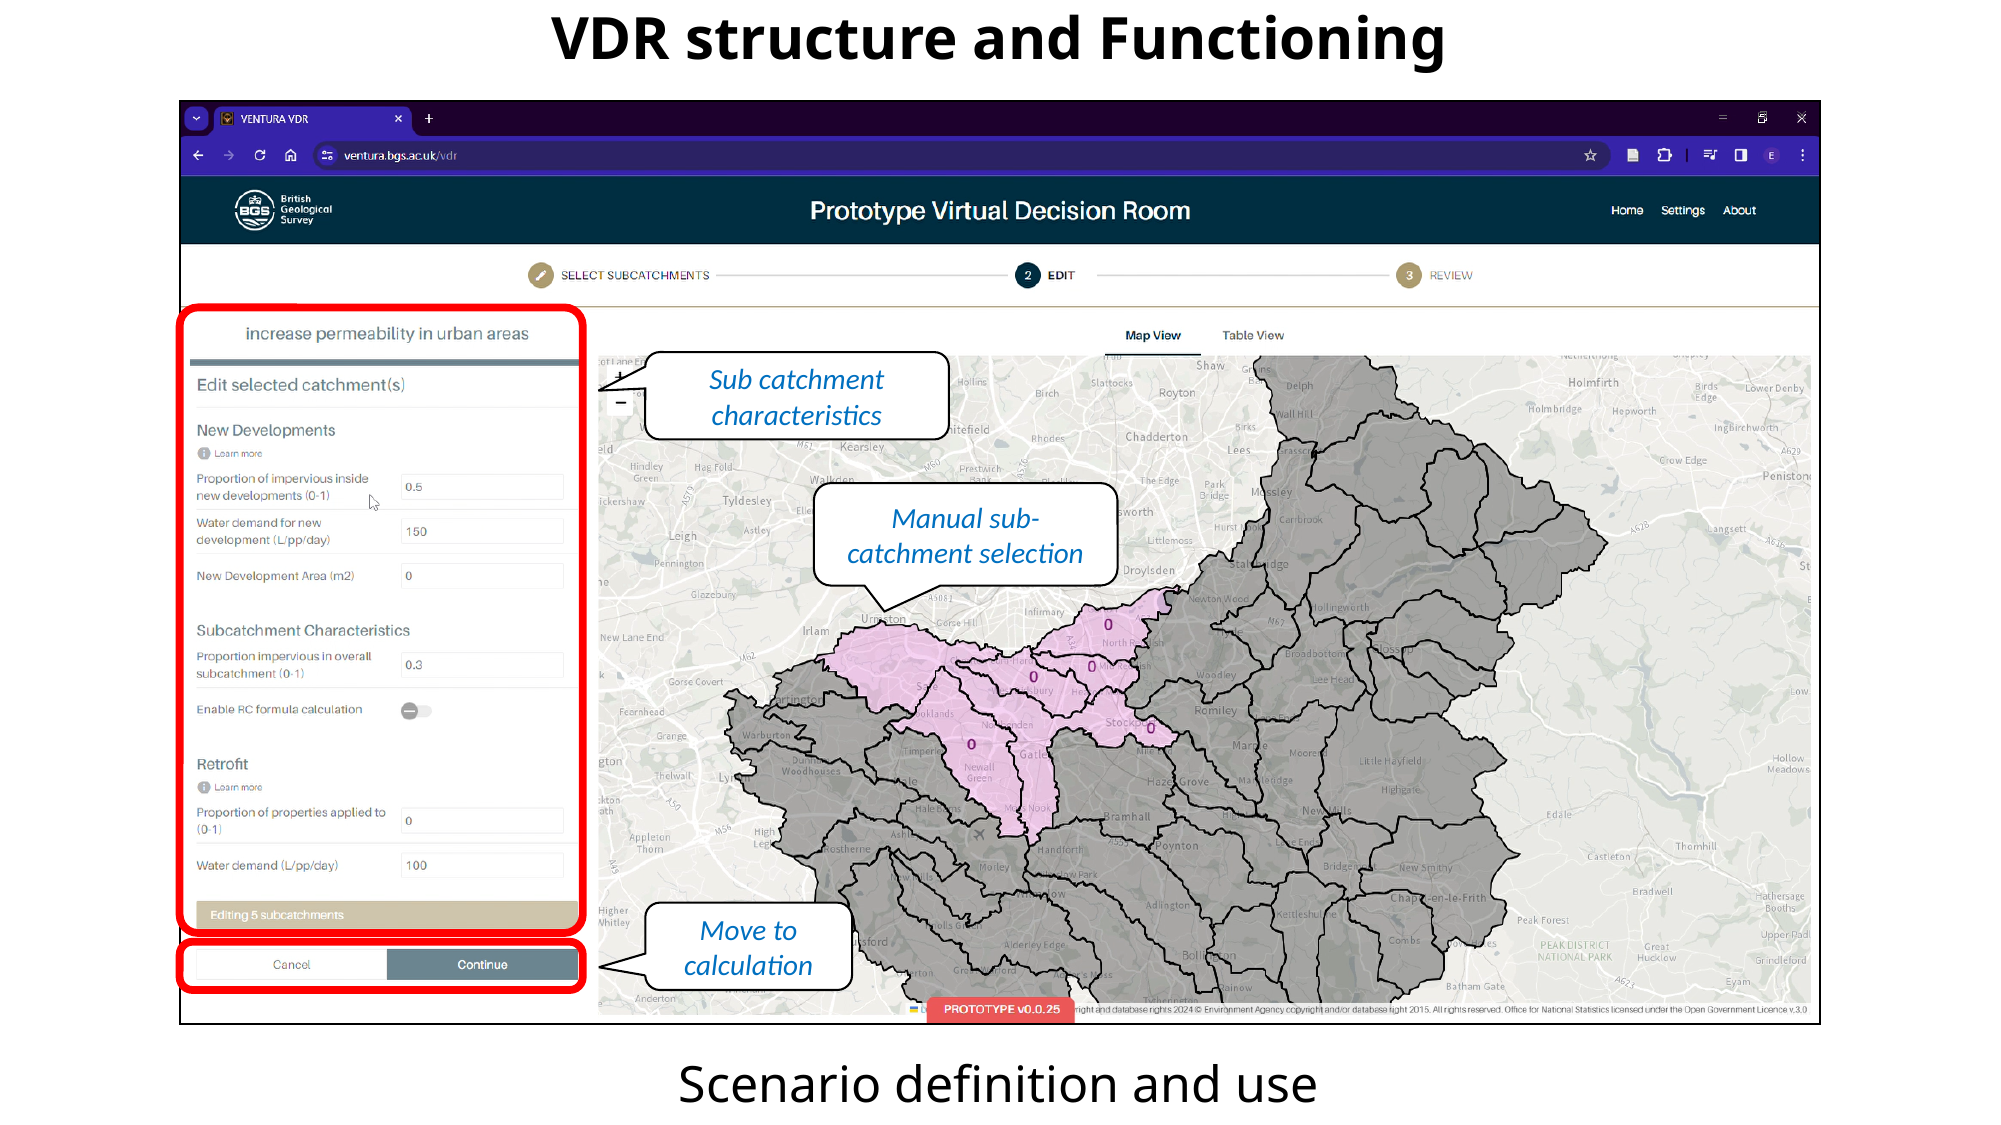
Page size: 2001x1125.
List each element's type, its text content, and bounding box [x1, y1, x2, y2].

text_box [179, 902, 853, 990]
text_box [179, 307, 949, 933]
text_box Scenario definition and use [136, 1048, 1862, 1124]
picture [179, 101, 1821, 1024]
title VDR structure and Functioning [136, 3, 1862, 79]
